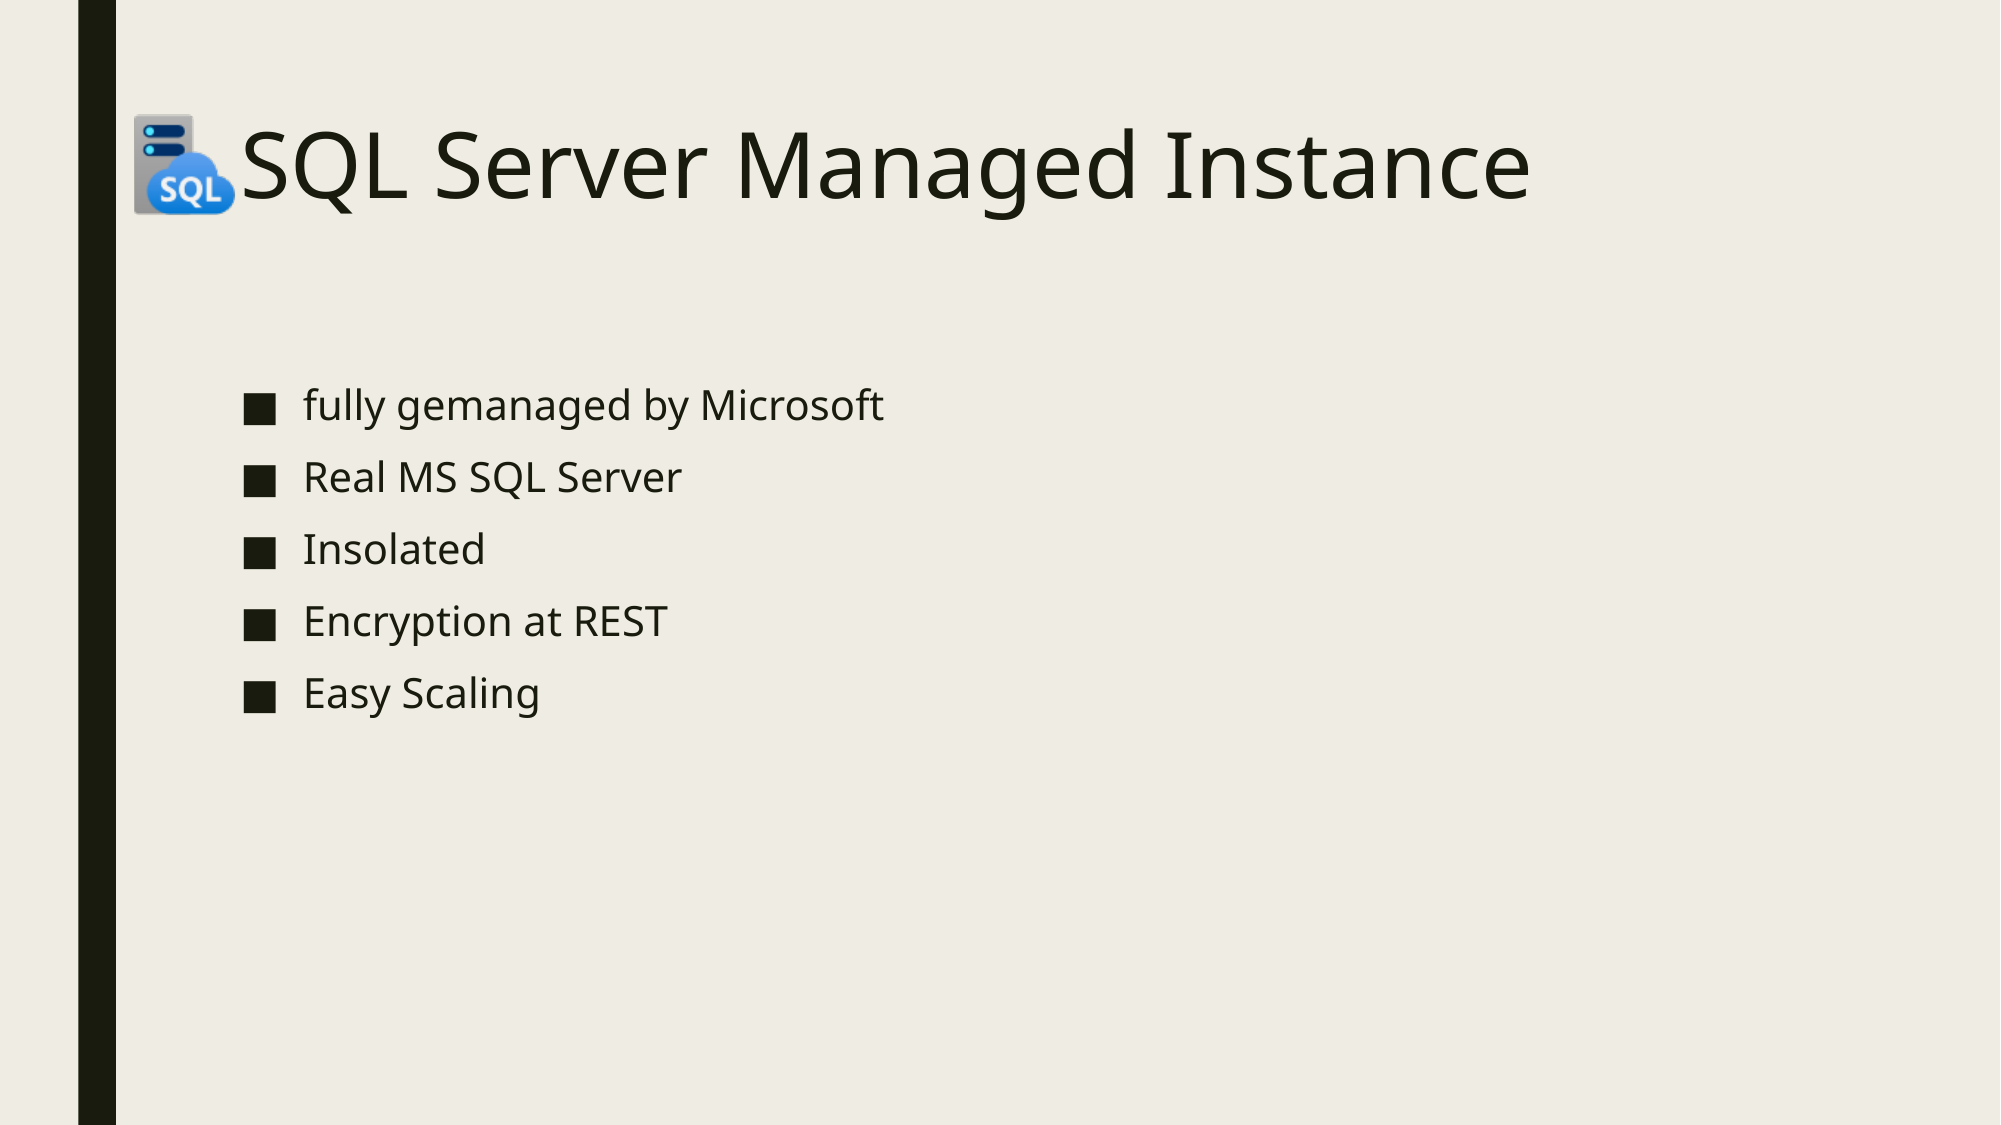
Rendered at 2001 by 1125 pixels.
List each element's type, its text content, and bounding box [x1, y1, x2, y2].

list fully gemanaged by Microsoft Real MS SQL Server Insolated Encryption at REST Easy Scaling [225, 375, 1800, 963]
title SQL Server Managed Instance [225, 112, 1800, 357]
picture [132, 112, 238, 218]
